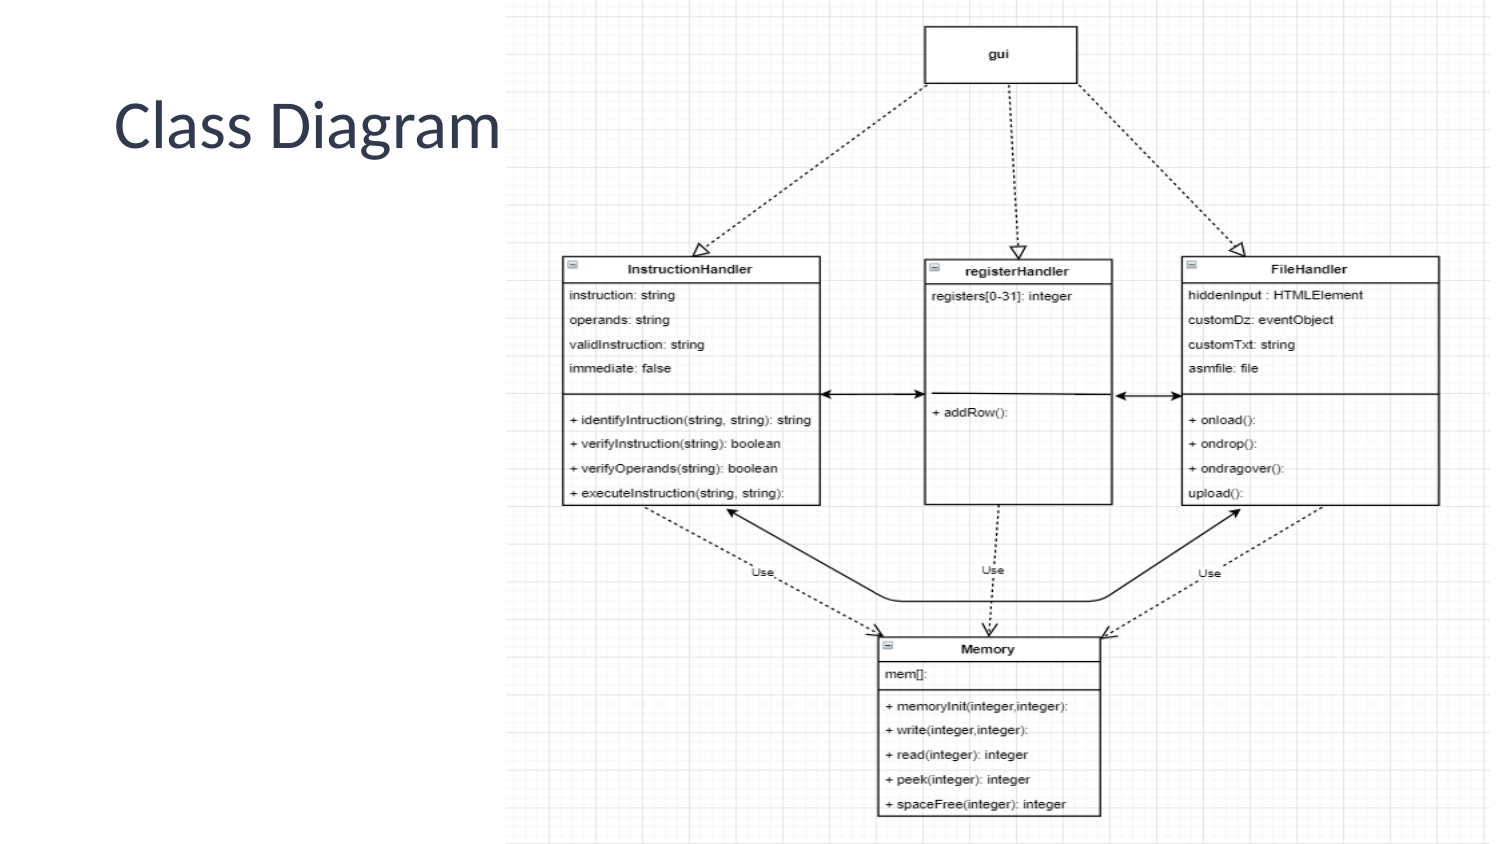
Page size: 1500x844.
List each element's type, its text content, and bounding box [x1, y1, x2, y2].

picture [506, 0, 1490, 844]
title Class Diagram [103, 44, 501, 208]
